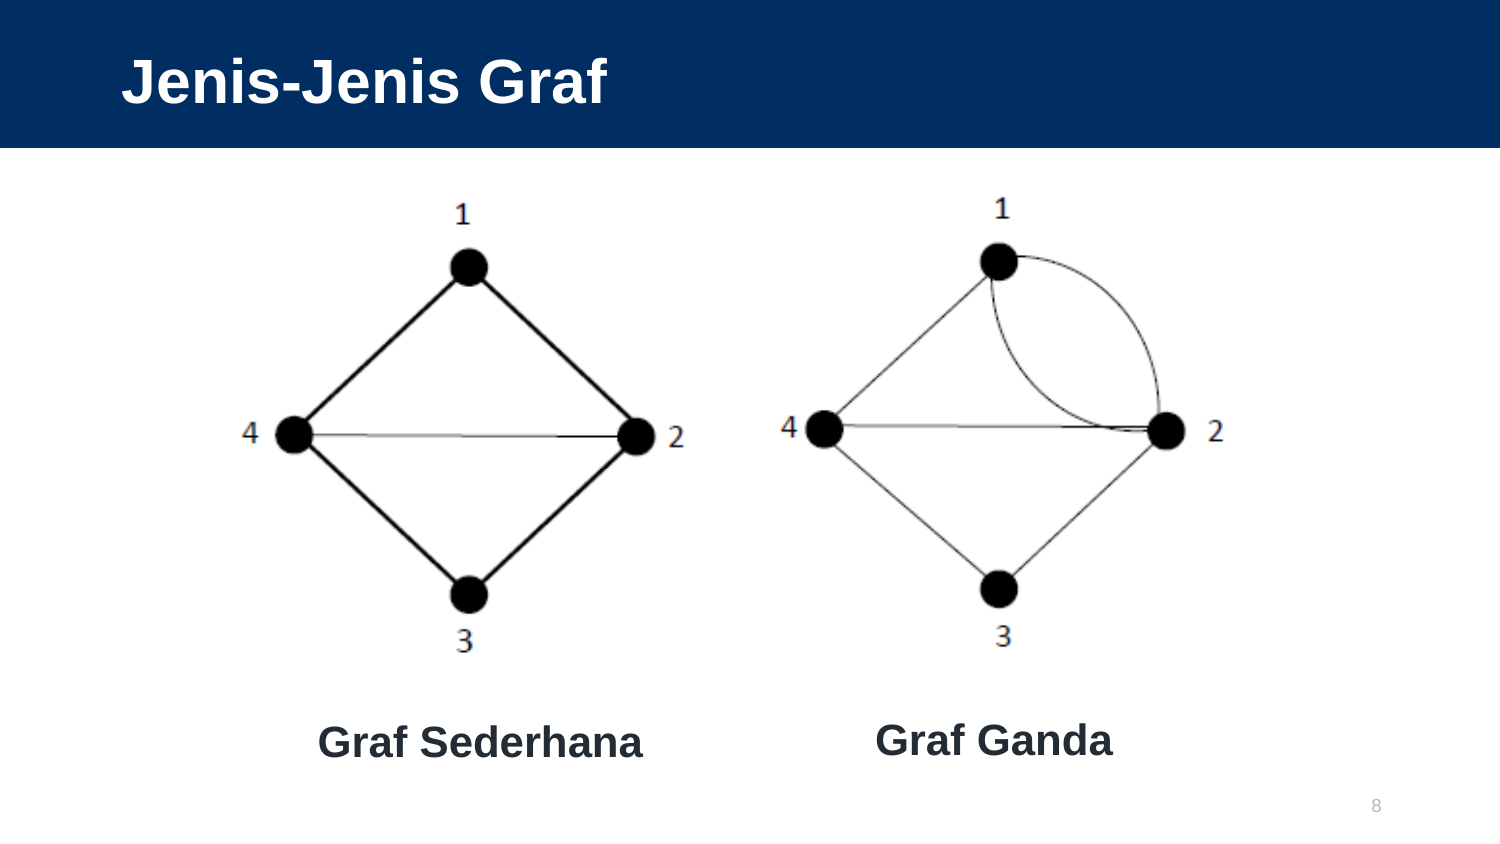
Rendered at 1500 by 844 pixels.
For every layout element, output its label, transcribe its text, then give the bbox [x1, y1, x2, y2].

picture [0, 0, 1500, 148]
slide_number 8 [1059, 782, 1397, 827]
text_box Graf Ganda [863, 712, 1283, 806]
list Graf Sederhana [302, 712, 722, 806]
picture [204, 161, 1284, 682]
